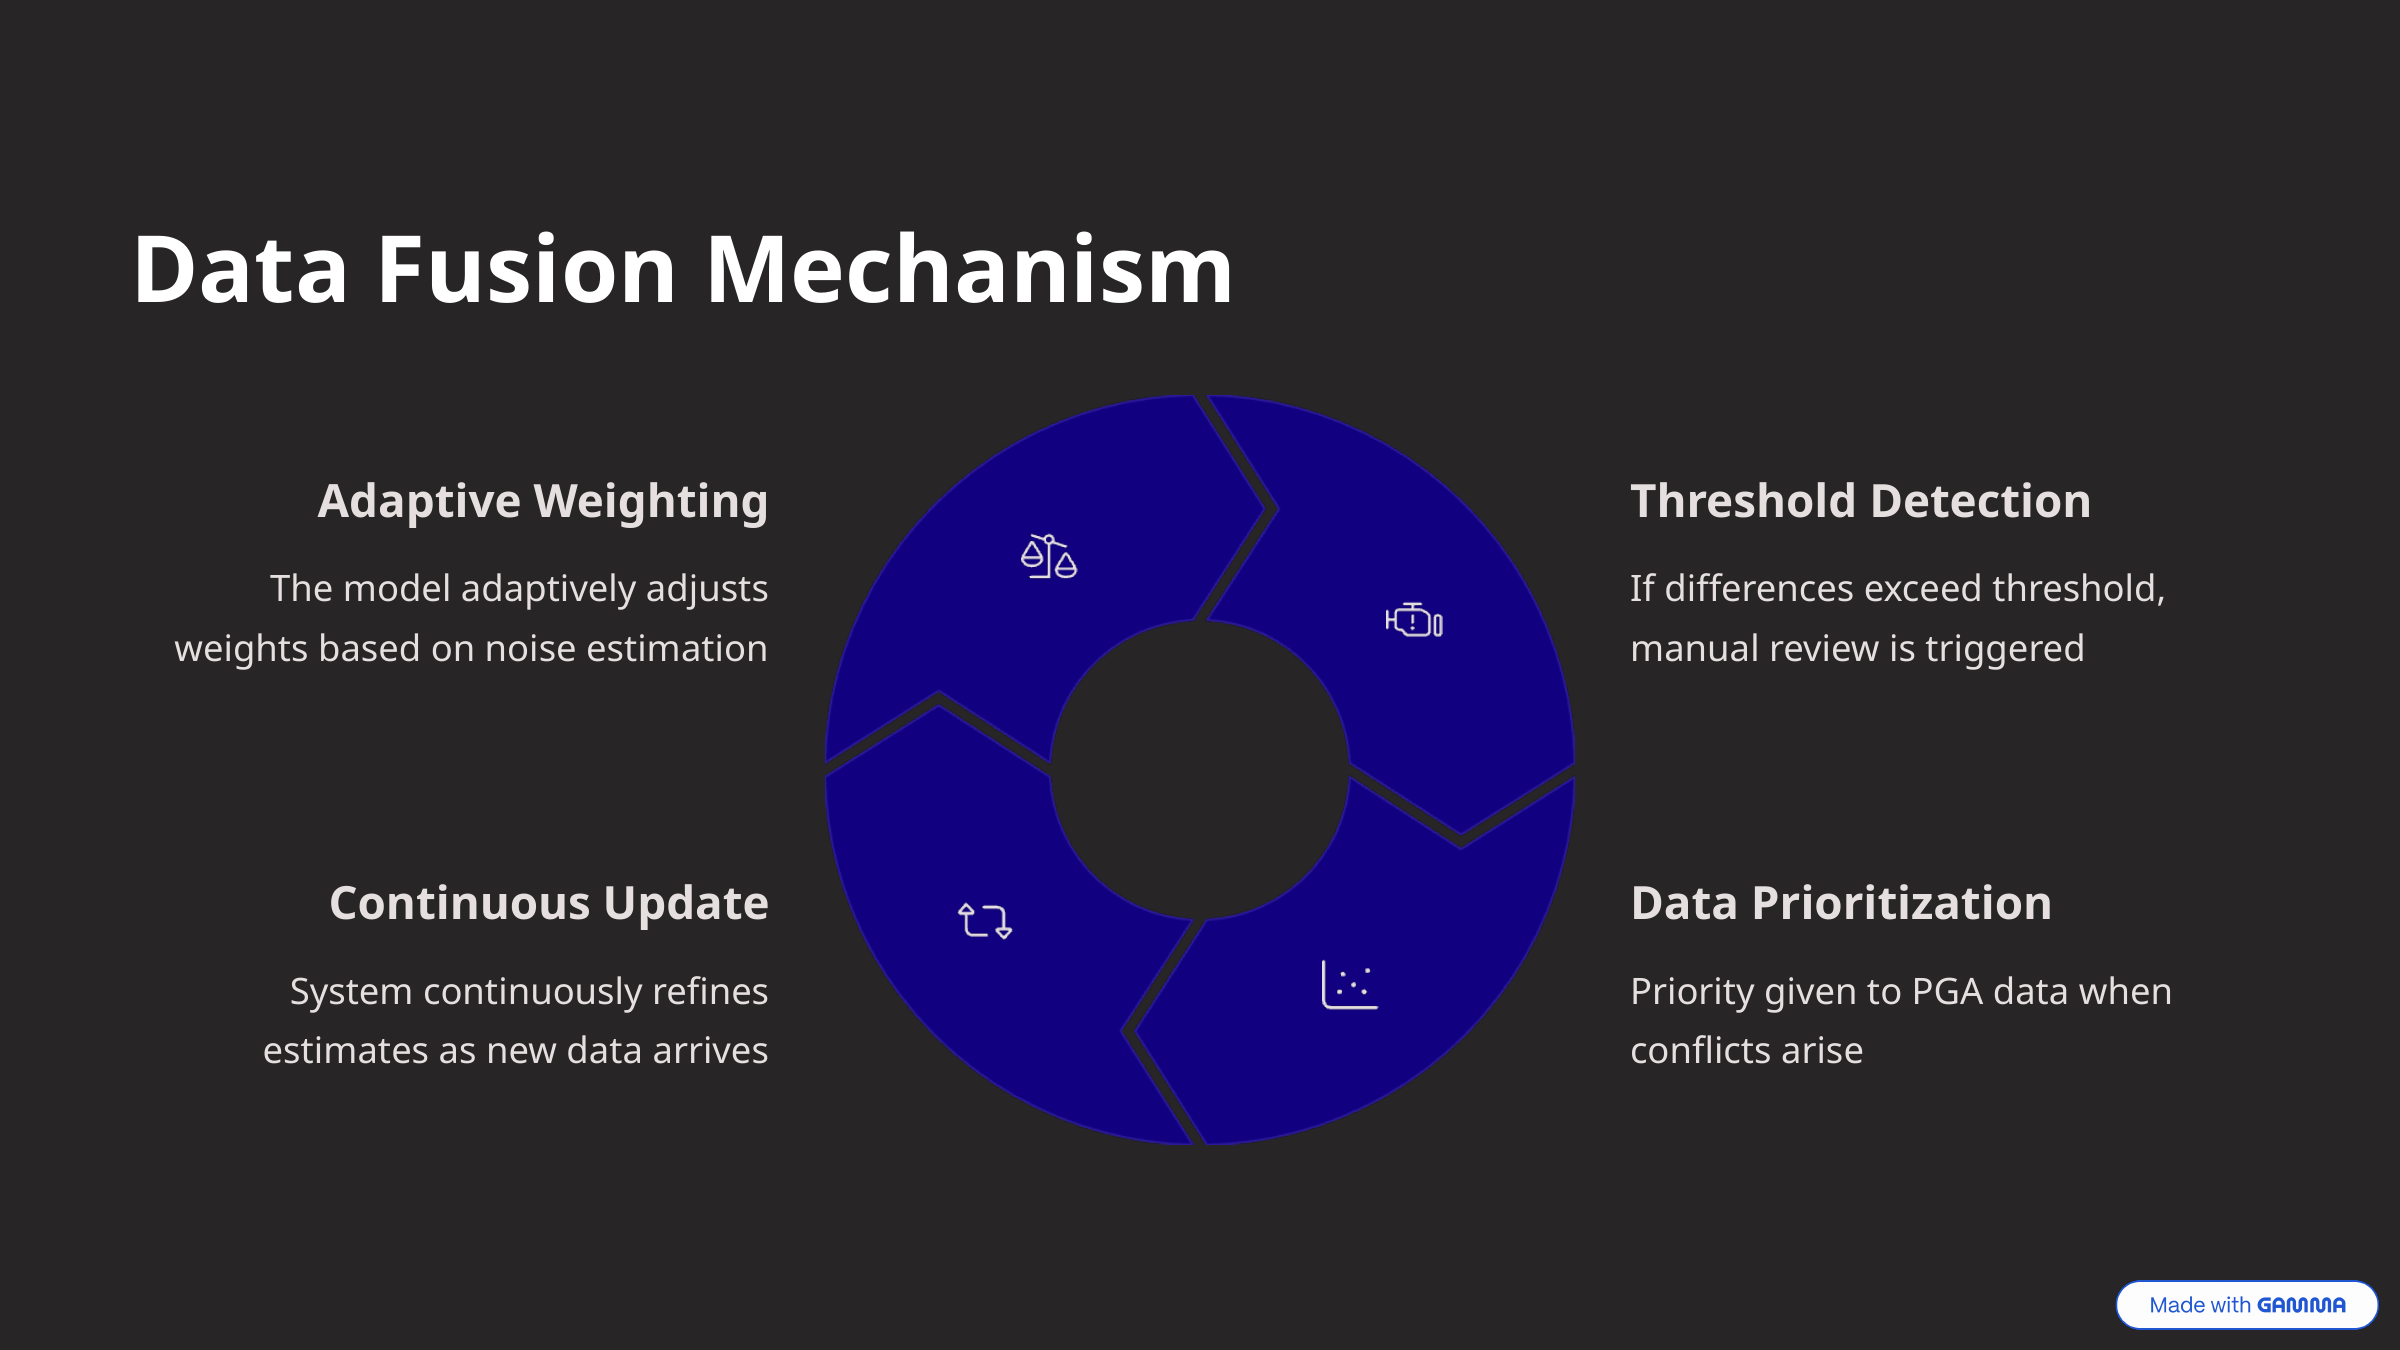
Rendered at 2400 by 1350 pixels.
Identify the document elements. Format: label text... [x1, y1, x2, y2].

text_box Data Prioritization [1630, 871, 2096, 930]
text_box Threshold Detection [1630, 469, 2096, 528]
picture [2106, 1271, 2389, 1339]
text_box Data Fusion Mechanism [130, 205, 1215, 322]
text_box The model adaptively adjusts weights based on noise estimation [130, 549, 770, 669]
text_box Adaptive Weighting [304, 469, 770, 528]
text_box If differences exceed threshold, manual review is triggered [1630, 549, 2270, 669]
text_box Continuous Update [304, 871, 770, 930]
picture [825, 395, 1575, 1145]
text_box Priority given to PGA data when conflicts arise [1630, 952, 2270, 1072]
text_box System continuously refines estimates as new data arrives [130, 952, 770, 1072]
